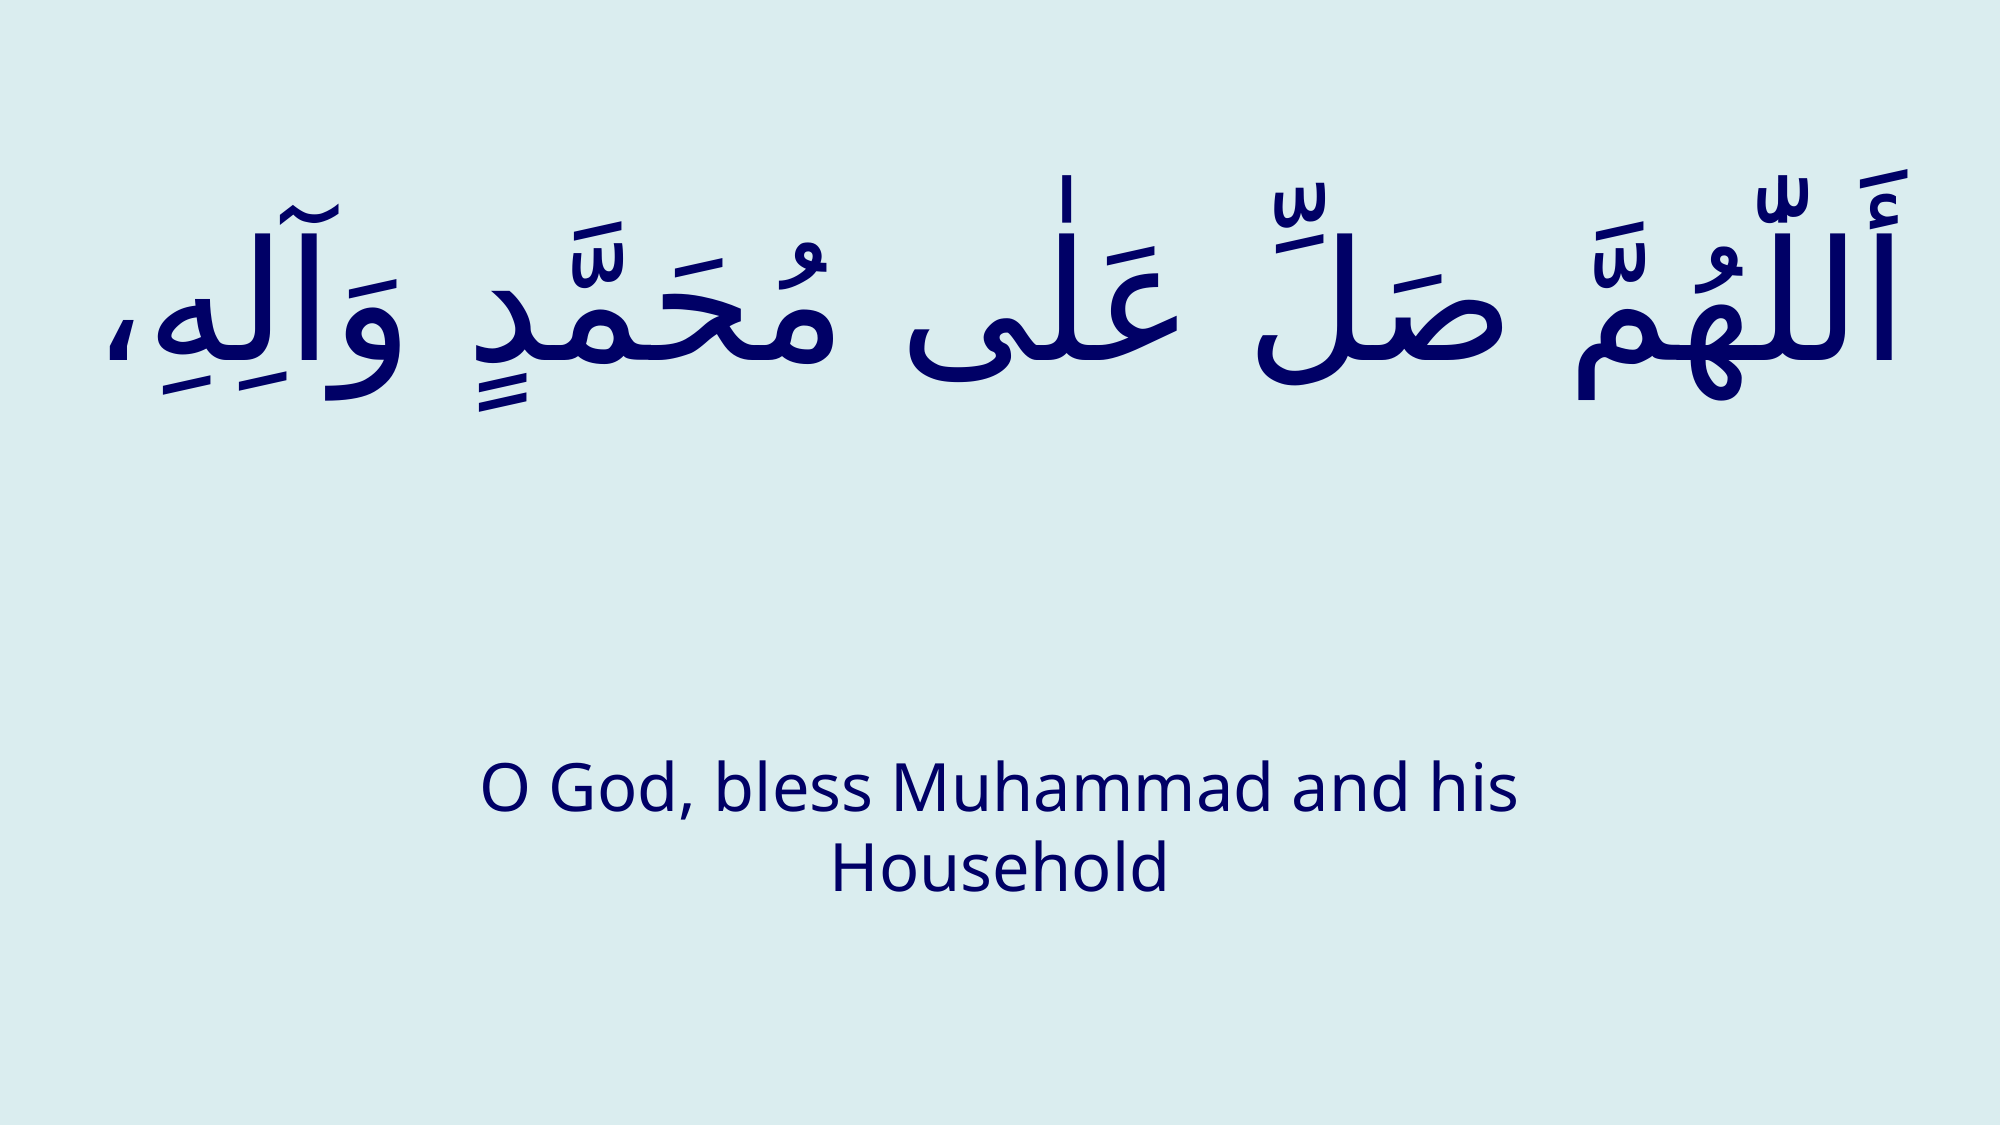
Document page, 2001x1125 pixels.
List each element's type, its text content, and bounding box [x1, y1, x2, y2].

list O God, bless Muhammad and his Household [356, 737, 1644, 1050]
title أَللّٰهُمَّ صَلِّ عَلٰى مُحَمَّدٍ وَآلِهِ، [0, 200, 2000, 388]
